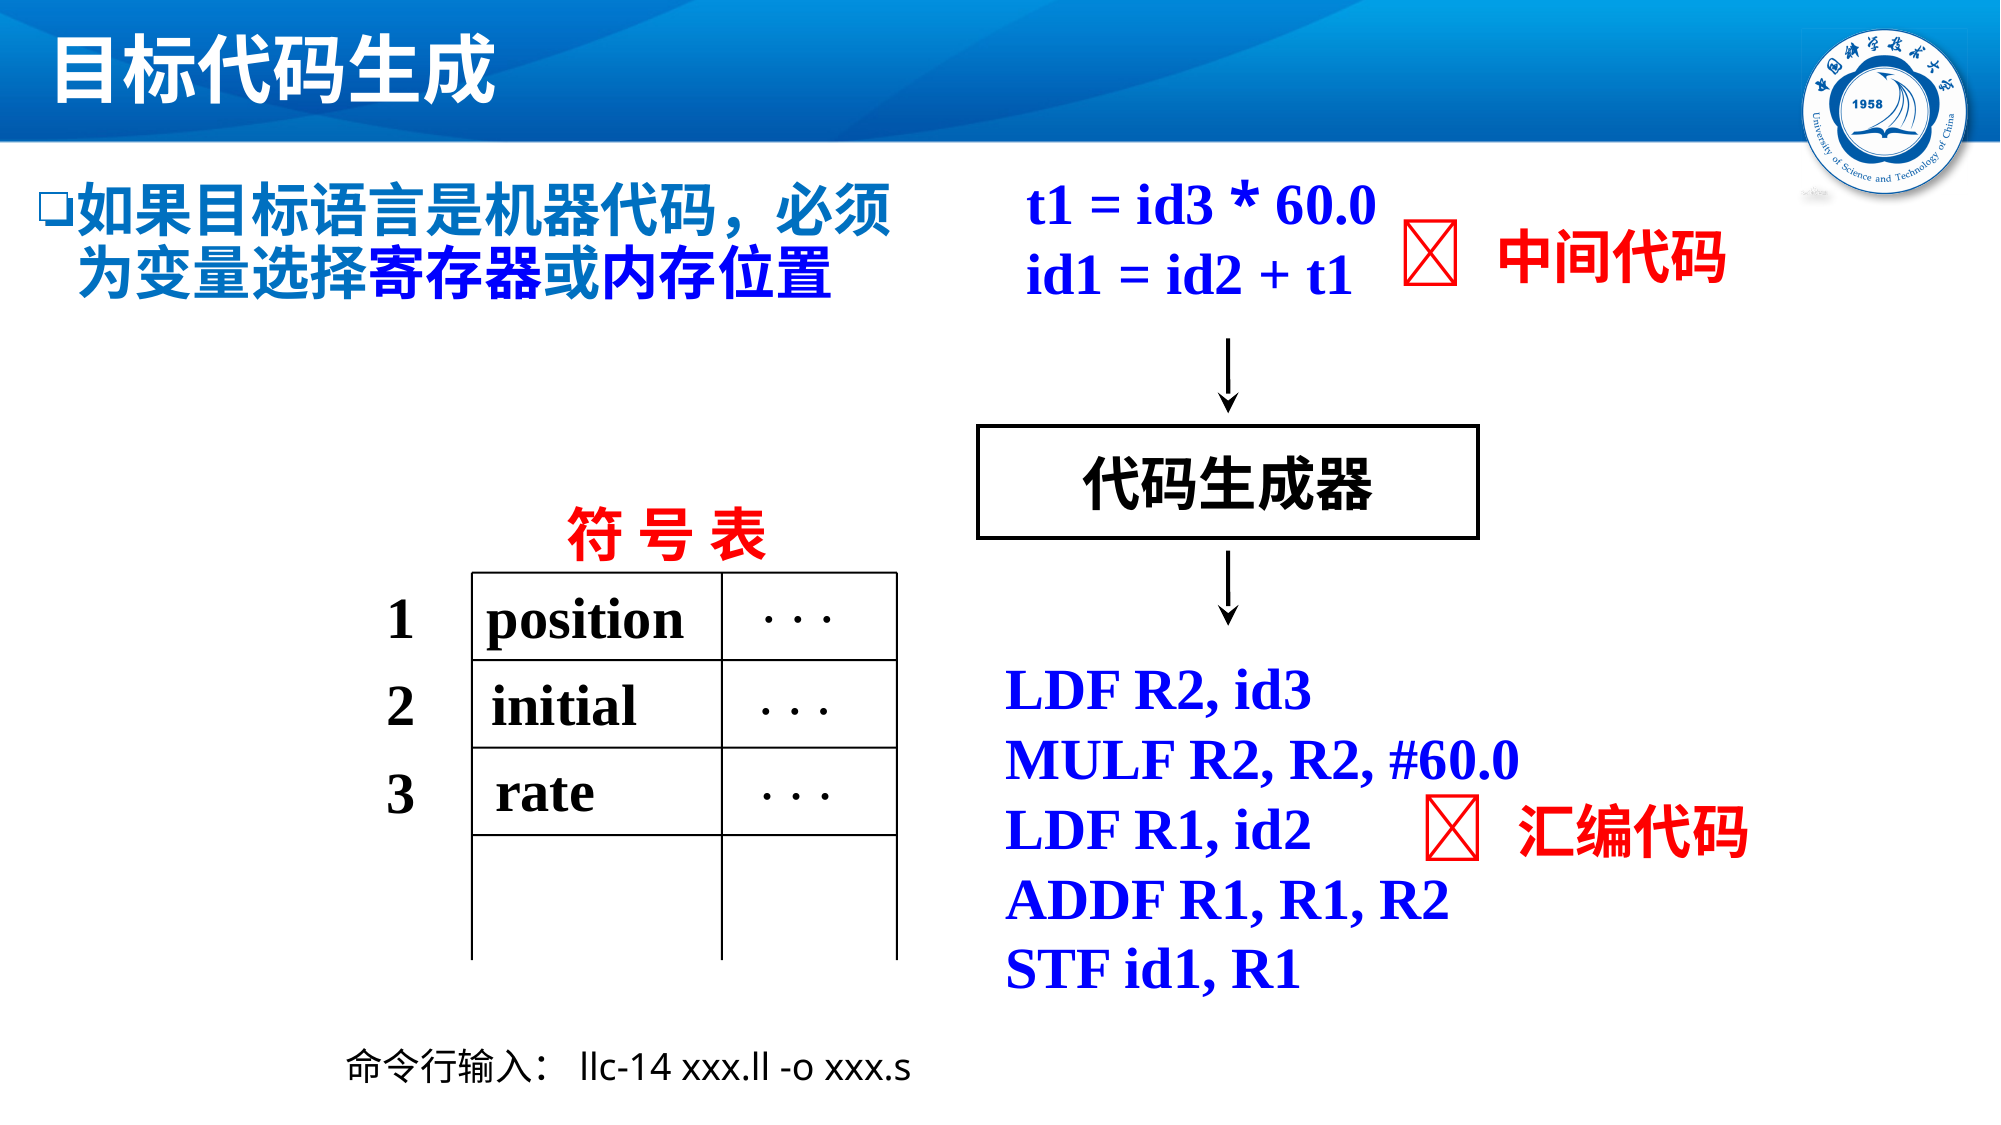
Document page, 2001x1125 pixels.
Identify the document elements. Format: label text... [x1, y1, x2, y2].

text_box 命令行输入：llc-14 xxx.ll -o xxx.s [330, 1035, 927, 1096]
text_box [978, 148, 1479, 1014]
picture [0, 0, 2000, 204]
text_box  中间代码 [1479, 202, 1750, 303]
title 目标代码生成 [32, 22, 1619, 124]
picture [39, 192, 73, 226]
list 如果目标语言是机器代码，必须为变量选择寄存器或内存位置 [24, 173, 919, 1093]
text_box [371, 481, 947, 961]
text_box  汇编代码 [1479, 776, 1751, 877]
